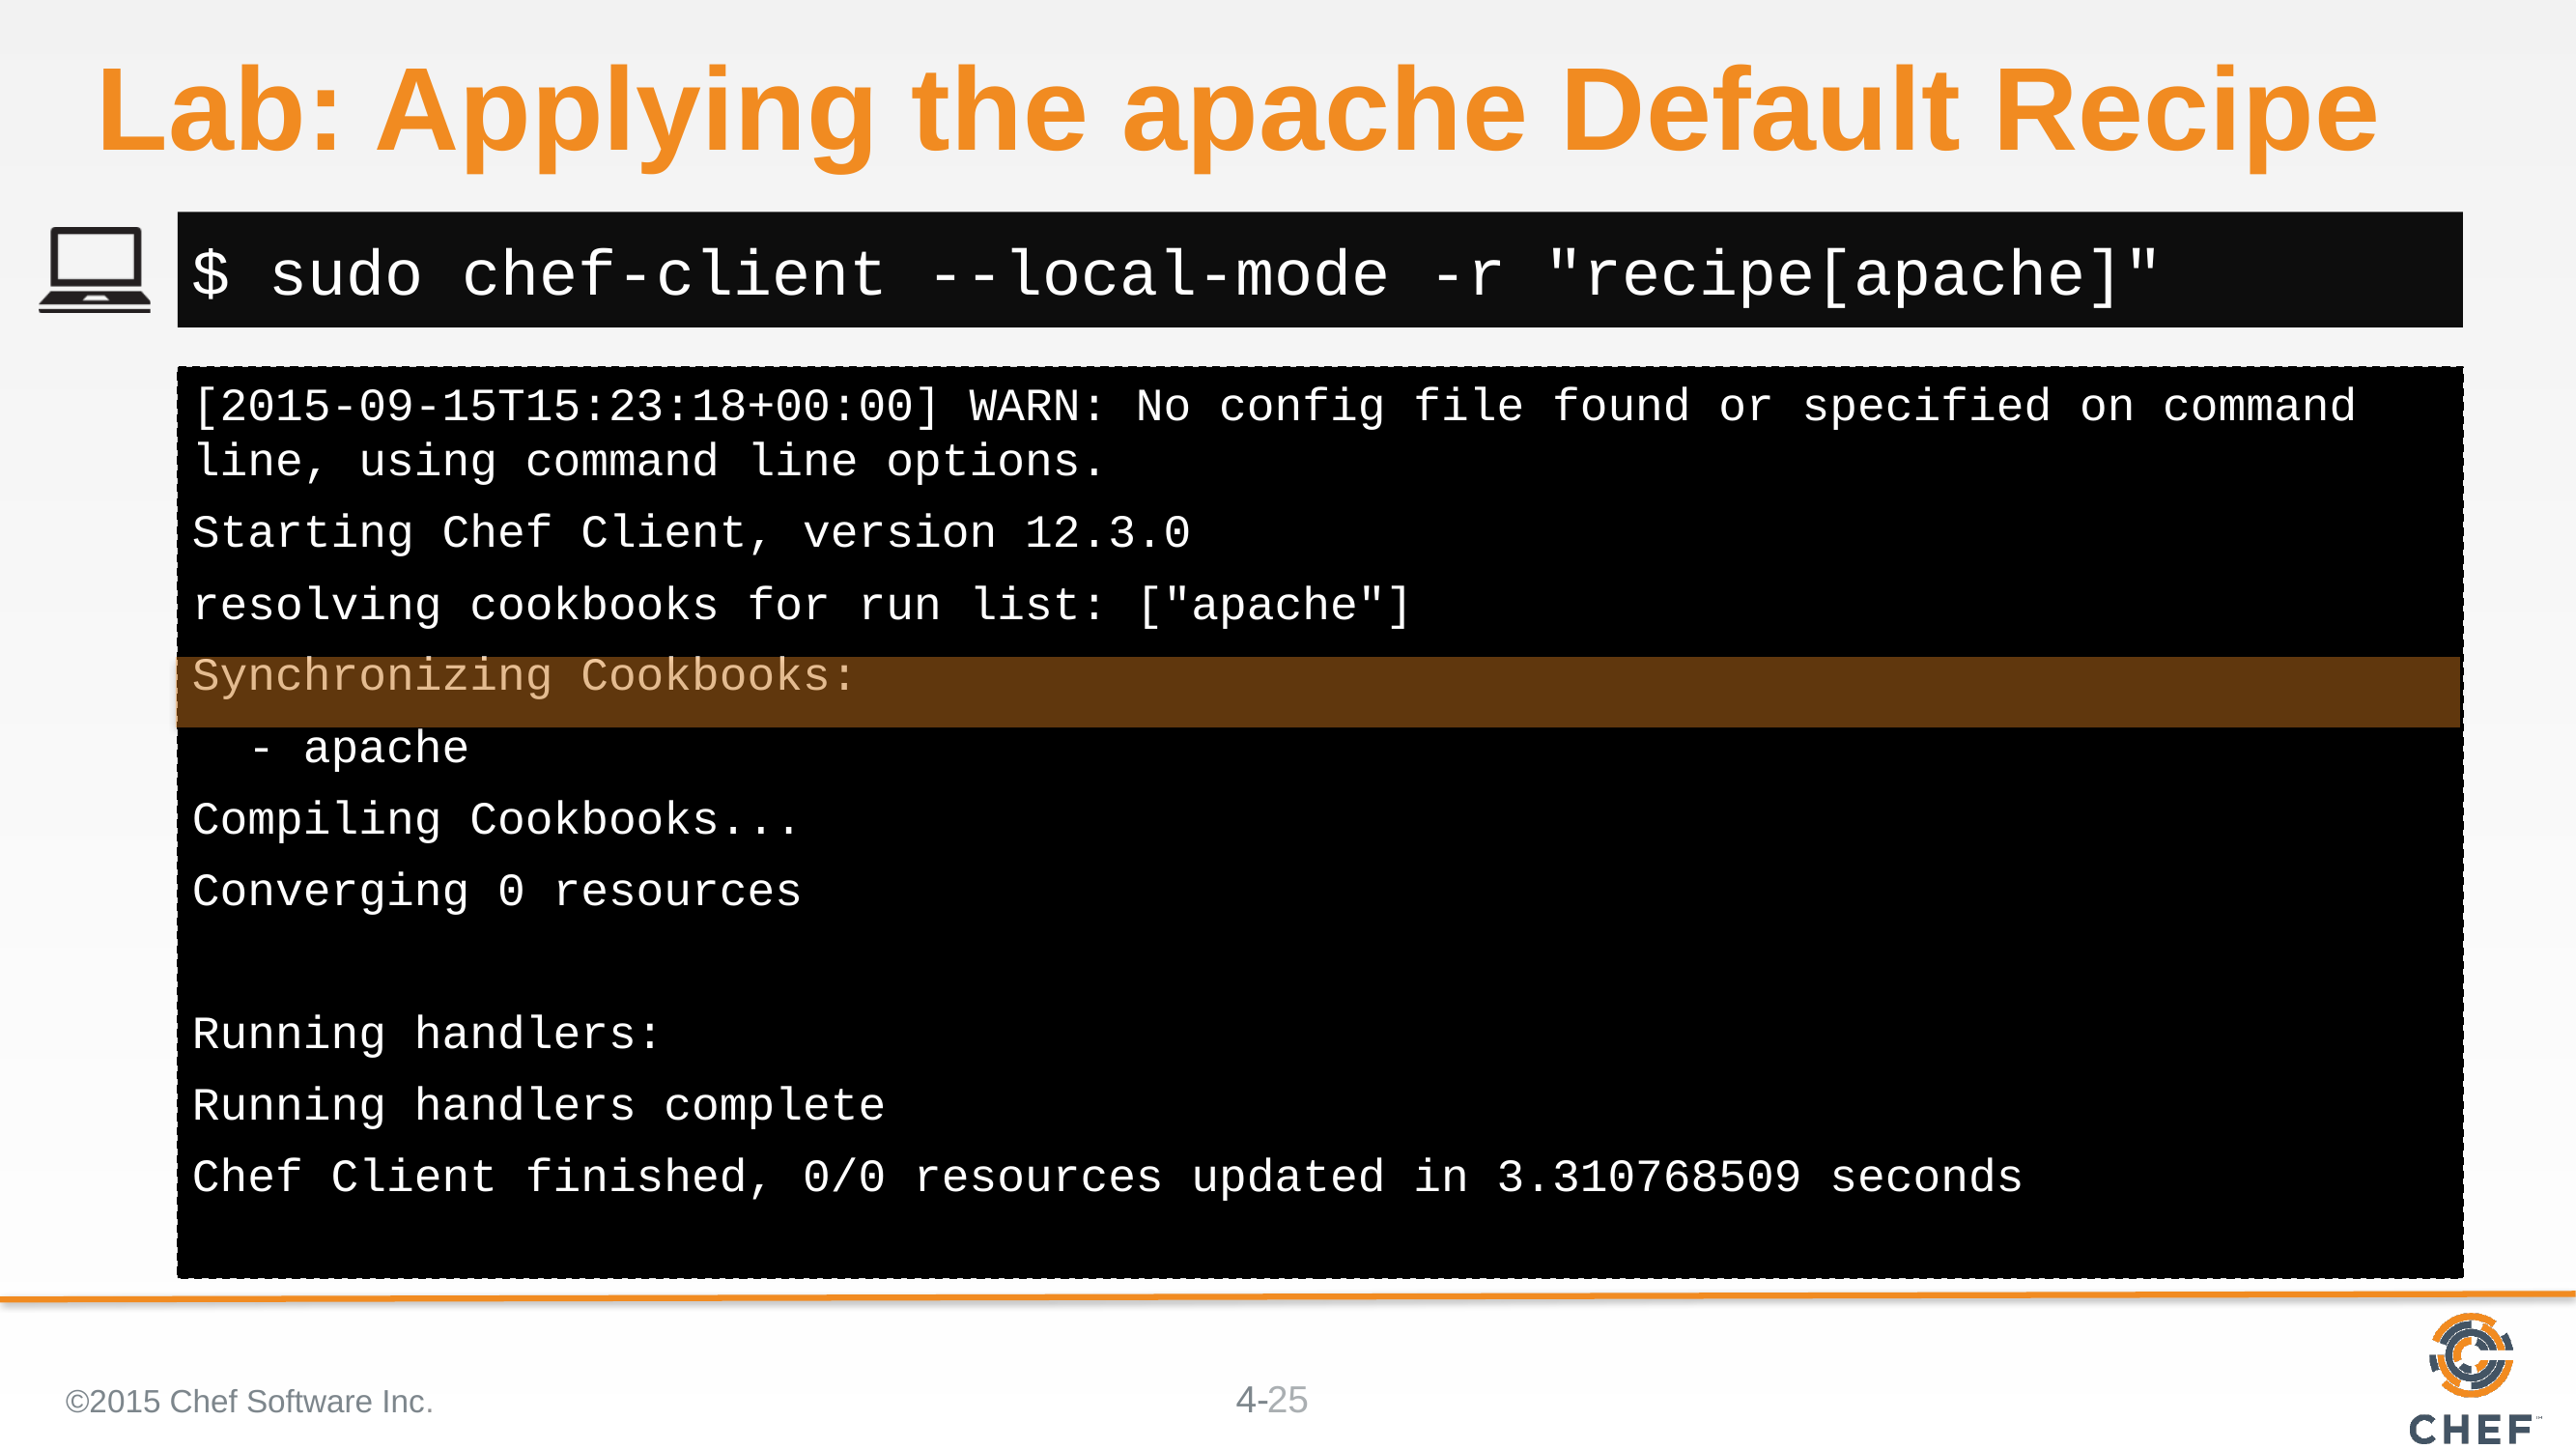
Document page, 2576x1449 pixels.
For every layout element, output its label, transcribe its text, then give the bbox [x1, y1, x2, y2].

text_box [175, 656, 2461, 728]
list $ sudo chef-client --local-mode -r "recipe[apache]" [177, 212, 2463, 327]
list [2015-09-15T15:23:18+00:00] WARN: No config file found or specified on command line, using command line options. Starting Chef Client, version 12.3.0 resolving cookbooks for run list: ["apache"] Synchronizing Cookbooks: - apache Compiling Cookbooks... Converging 0 resources Running handlers: Running handlers complete Chef Client finished, 0/0 resources updated in 3.310768509 seconds [177, 736, 2464, 1279]
picture [2399, 1297, 2550, 1449]
list [2015-09-15T15:23:18+00:00] WARN: No config file found or specified on command line, using command line options. Starting Chef Client, version 12.3.0 resolving cookbooks for run list: ["apache"] Synchronizing Cookbooks: - apache Compiling Cookbooks... Converging 0 resources Running handlers: Running handlers complete Chef Client finished, 0/0 resources updated in 3.310768509 seconds [177, 366, 2464, 657]
slide_number 25 [998, 1359, 1578, 1437]
title Lab: Applying the apache Default Recipe [96, 48, 2463, 180]
footer ©2015 Chef Software Inc. [51, 1359, 952, 1440]
